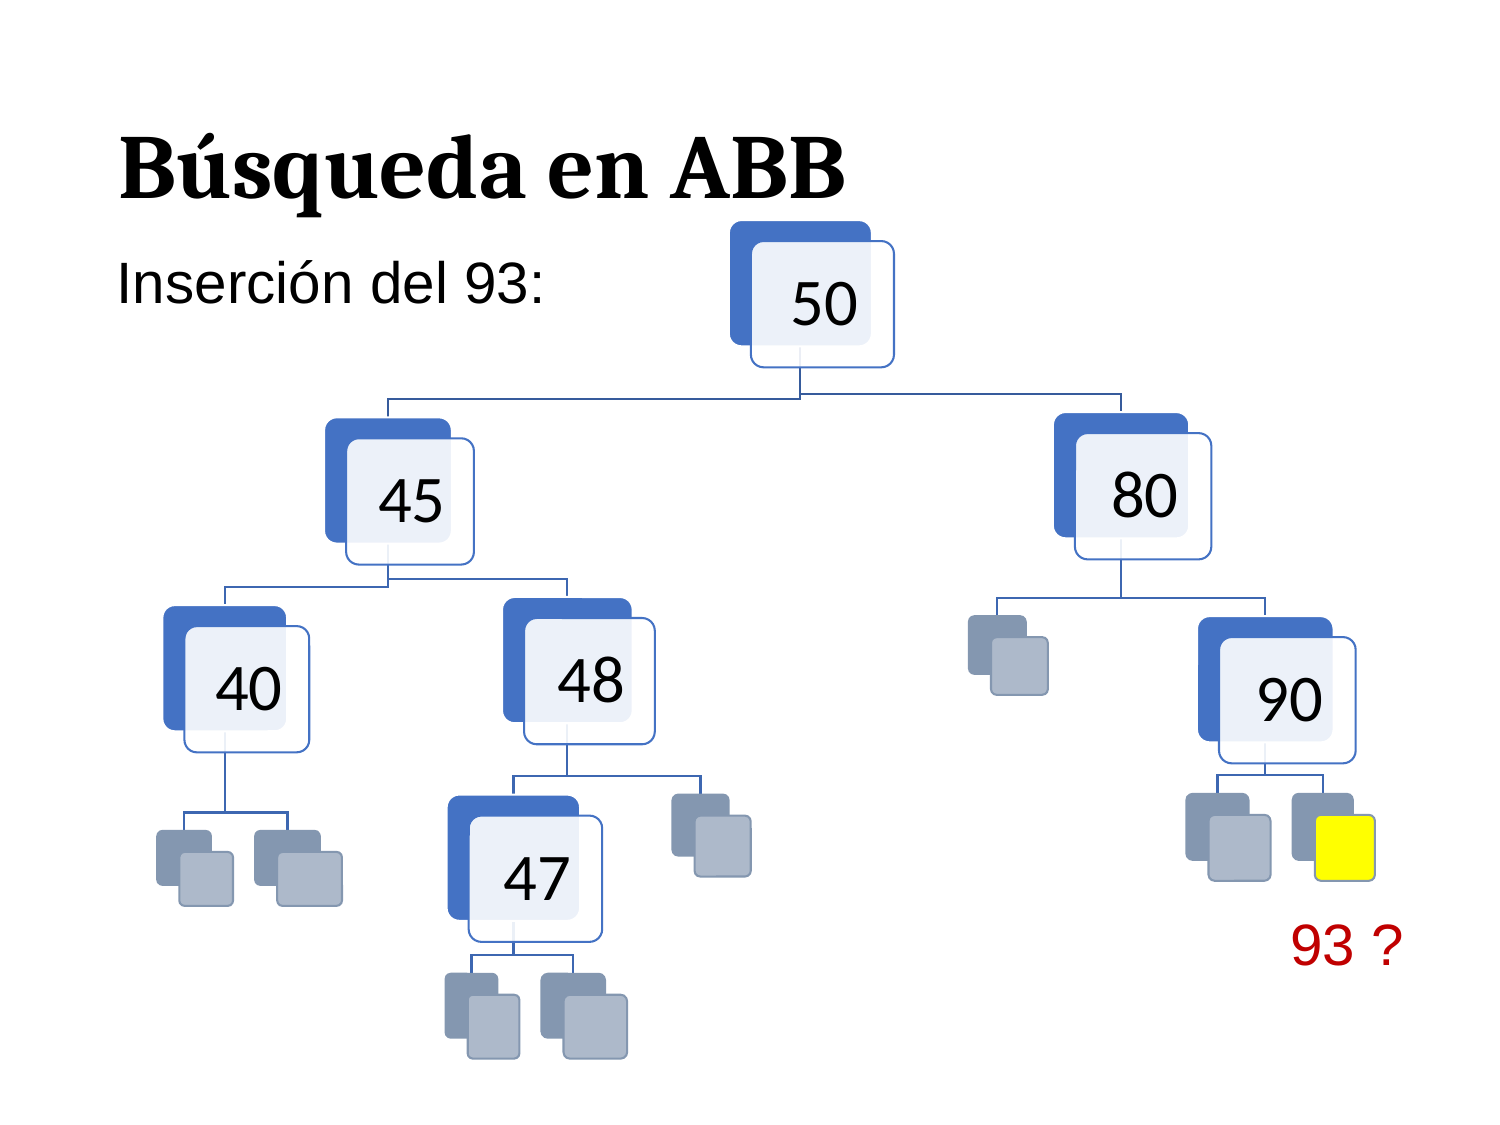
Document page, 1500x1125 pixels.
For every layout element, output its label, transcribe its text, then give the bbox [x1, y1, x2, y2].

title Búsqueda en ABB [103, 59, 1397, 278]
text_box Inserción del 93: [102, 237, 561, 323]
text_box 93 ? [1375, 900, 1420, 985]
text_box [174, 241, 1375, 1063]
